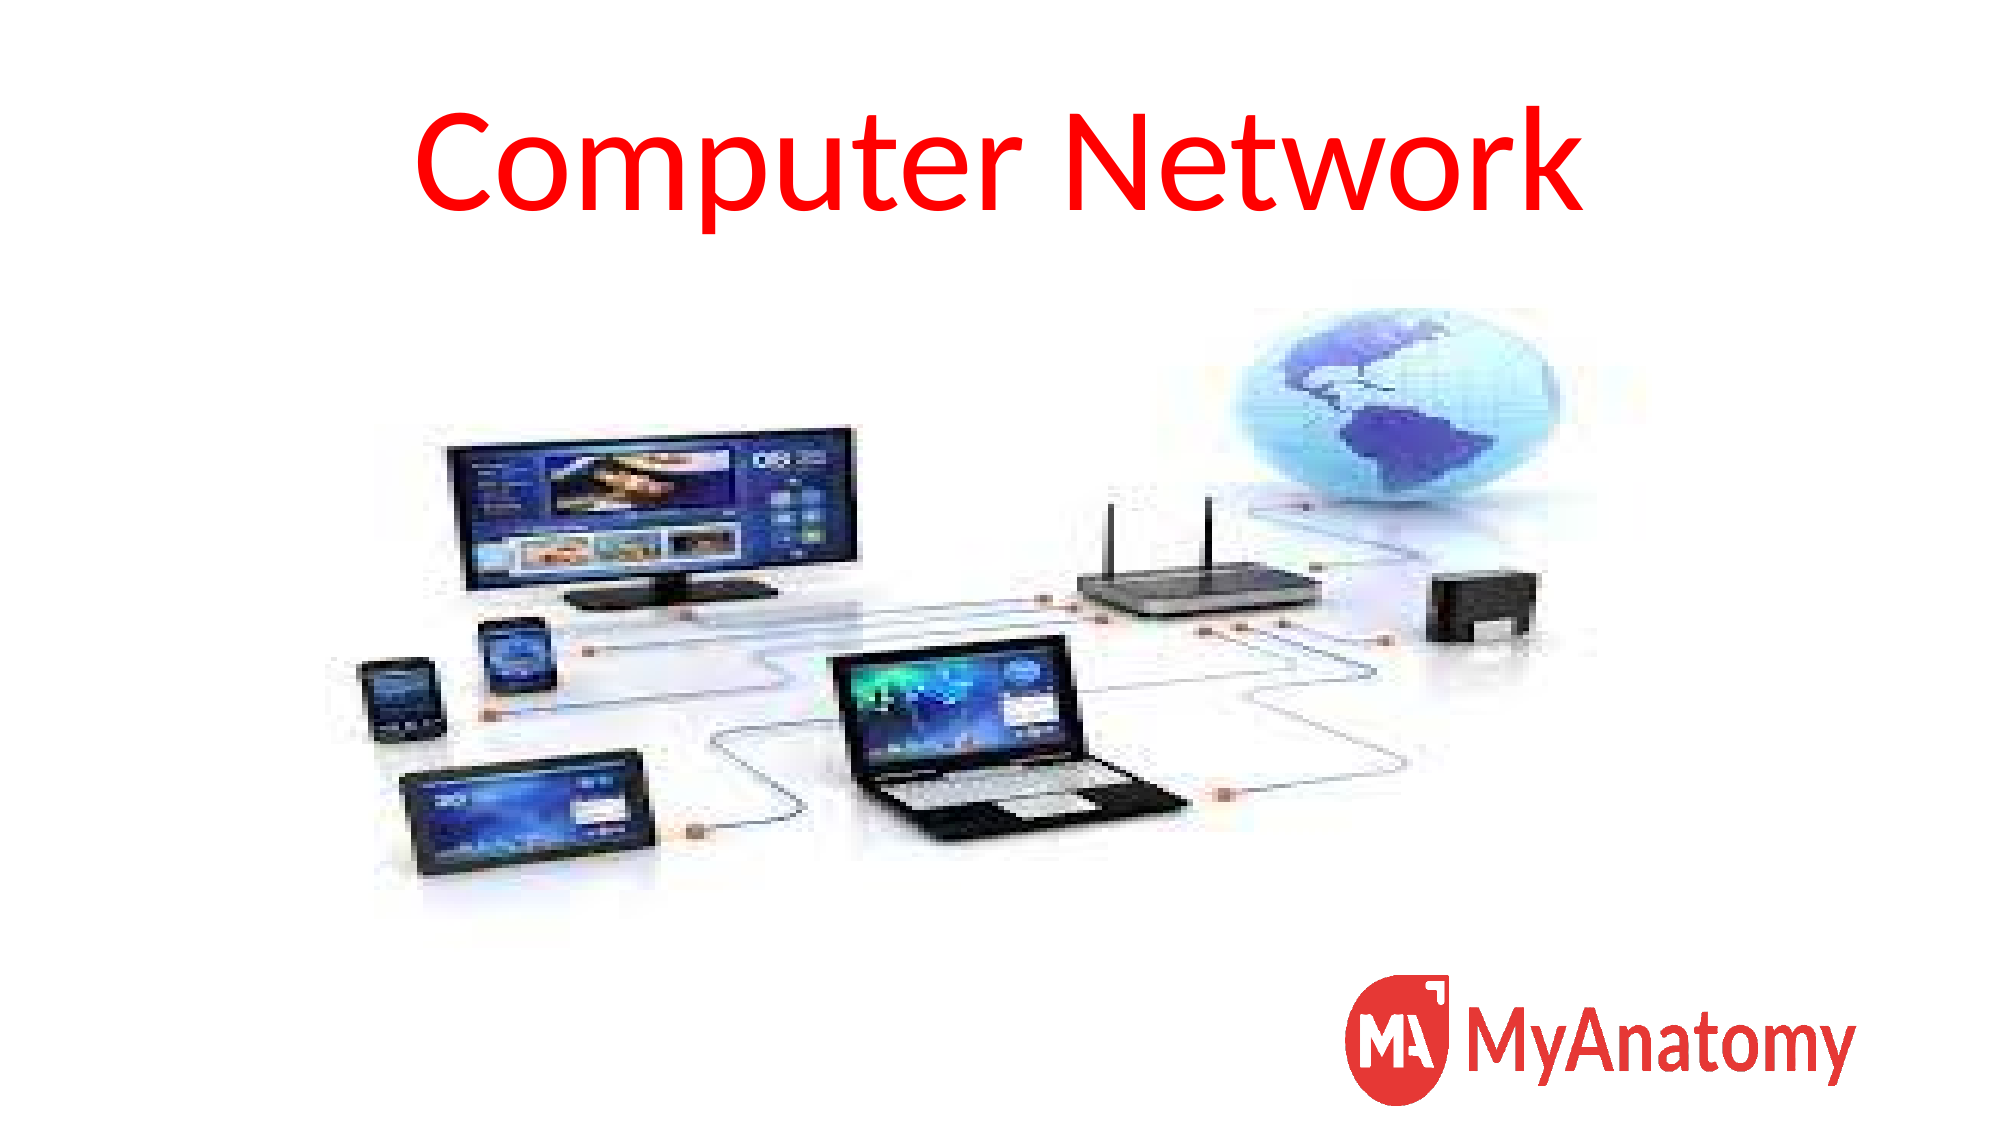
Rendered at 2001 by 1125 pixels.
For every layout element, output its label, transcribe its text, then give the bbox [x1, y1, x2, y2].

list Computer Network [137, 73, 1863, 251]
picture [179, 250, 1863, 1125]
